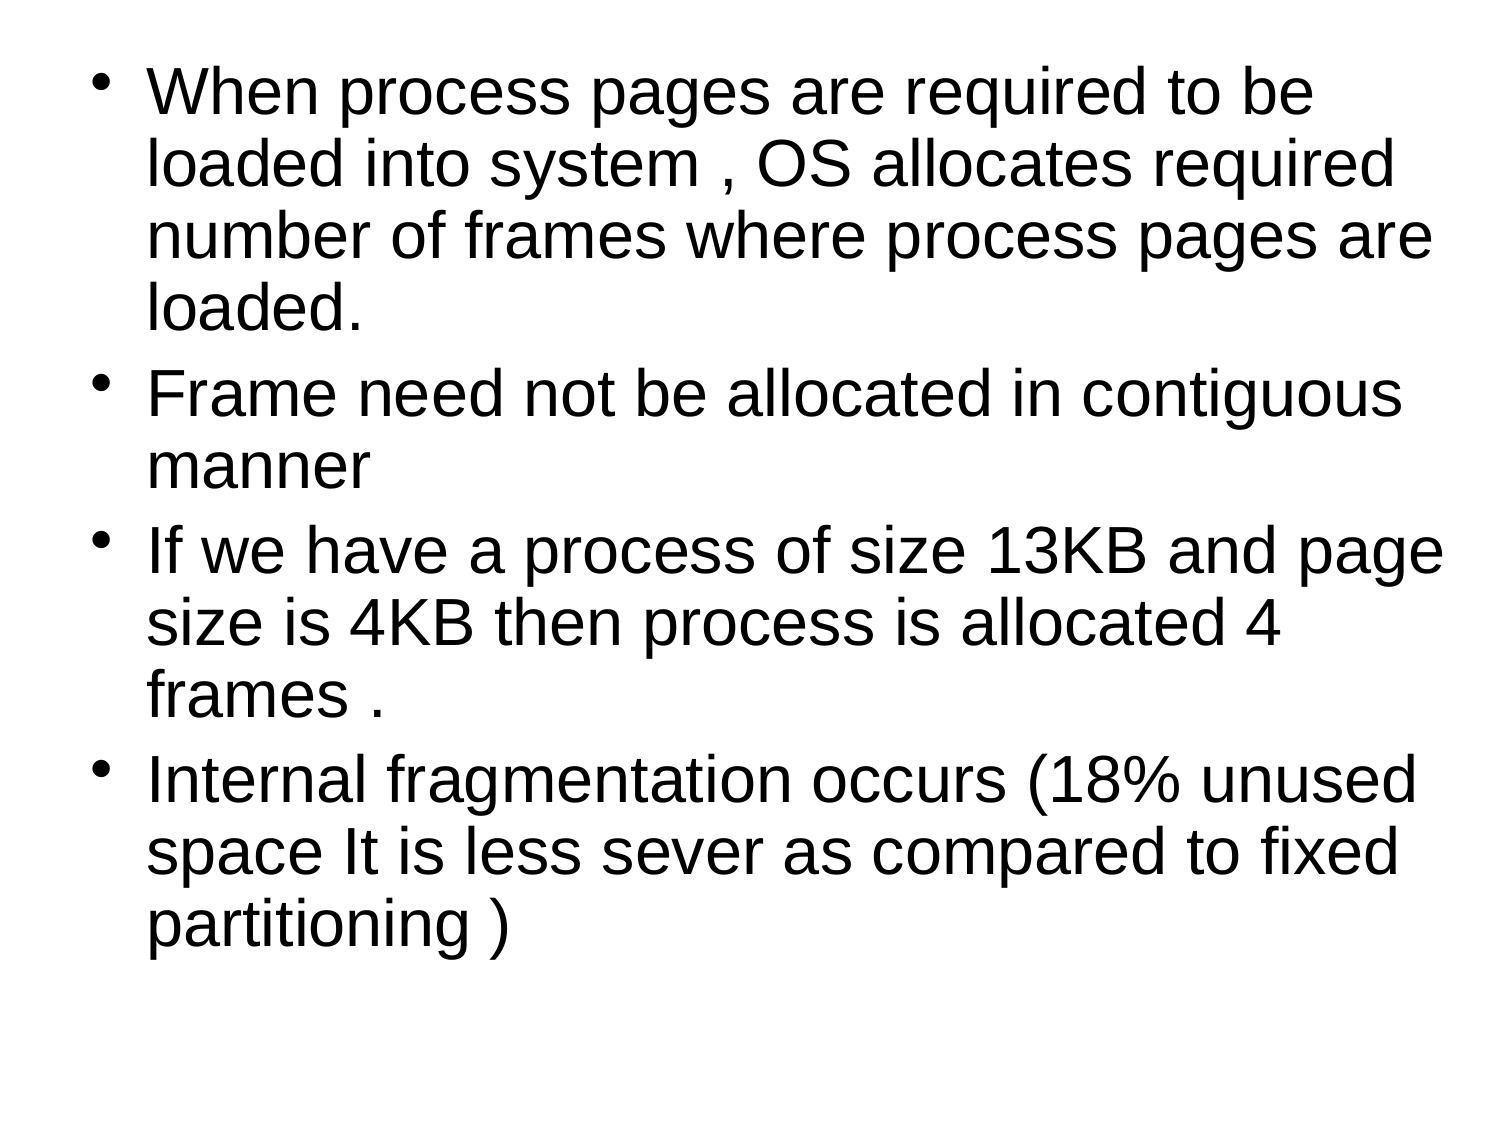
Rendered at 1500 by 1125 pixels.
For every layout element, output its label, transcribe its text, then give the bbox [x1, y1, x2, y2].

list When process pages are required to be loaded into system , OS allocates required number of frames where process pages are loaded. Frame need not be allocated in contiguous manner If we have a process of size 13KB and page size is 4KB then process is allocated 4 frames . Internal fragmentation occurs (18% unused space It is less sever as compared to fixed partitioning ) [74, 49, 1500, 1006]
